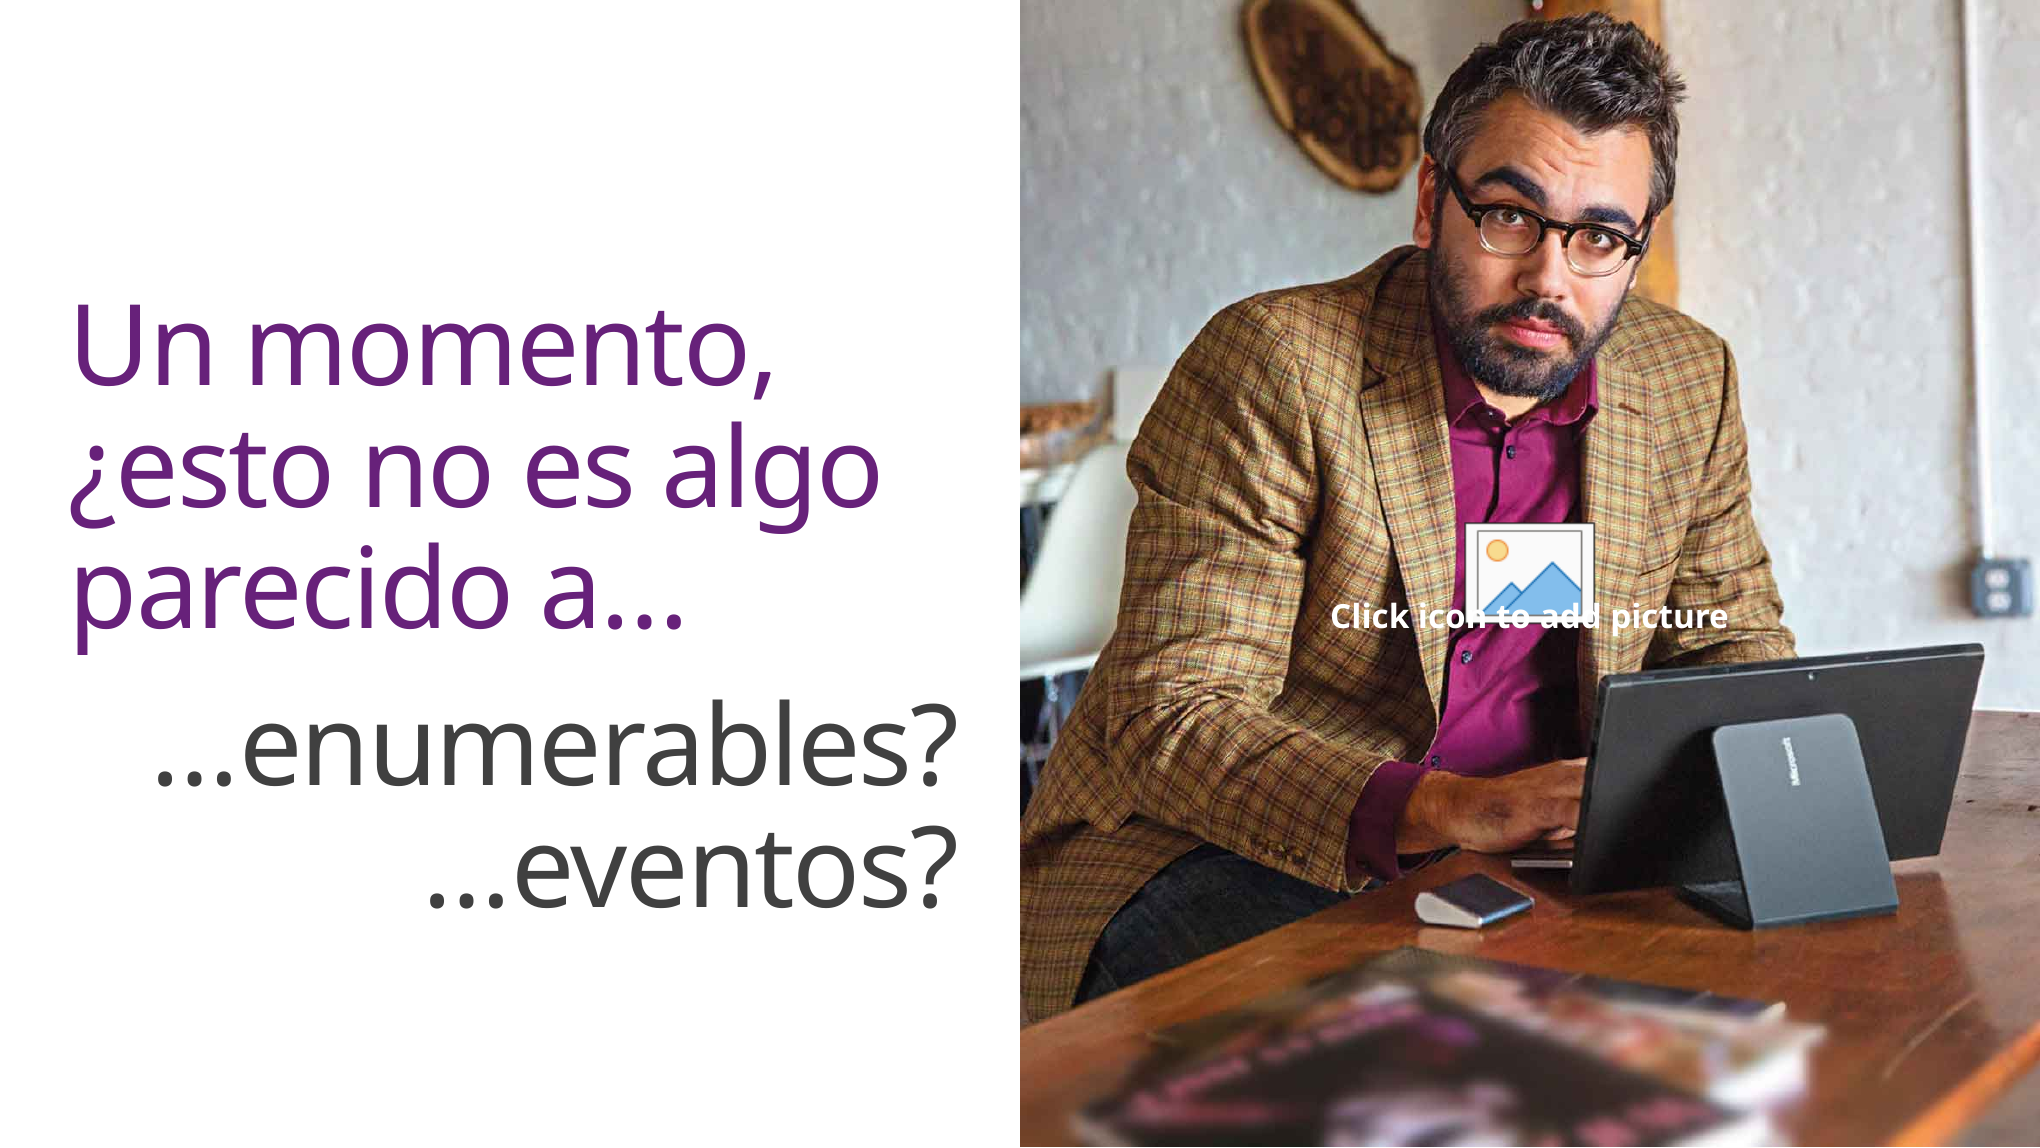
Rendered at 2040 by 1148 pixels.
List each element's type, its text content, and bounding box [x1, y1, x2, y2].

picture [1019, 0, 2040, 1148]
text_box …enumerables? …eventos? [46, 673, 984, 976]
title Un momento, ¿esto no es algo parecido a… [45, 273, 983, 649]
